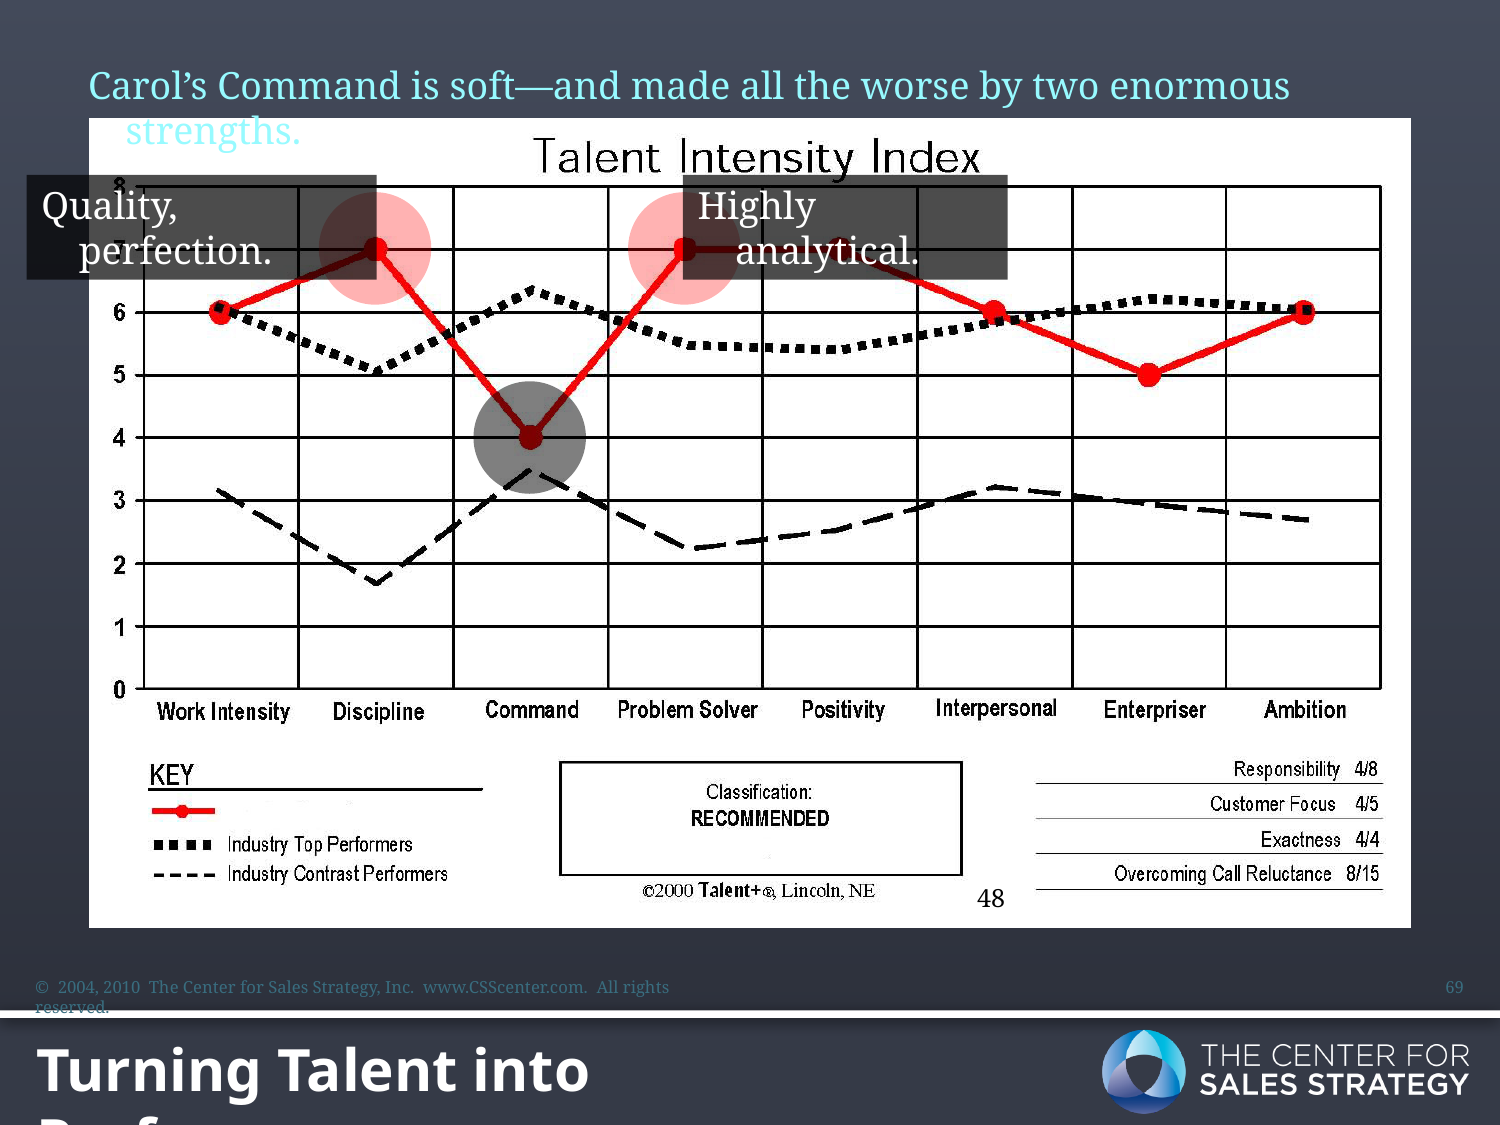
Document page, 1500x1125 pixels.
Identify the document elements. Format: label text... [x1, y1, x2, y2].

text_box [112, 606, 302, 907]
picture [1200, 1044, 1469, 1095]
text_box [1197, 674, 1307, 1079]
text_box Quality, perfection. [26, 174, 83, 280]
text_box Carol’s Command is soft—and made all the worse by two enormous strengths. [73, 54, 1399, 160]
picture [1094, 1023, 1195, 1121]
picture [89, 118, 1411, 928]
